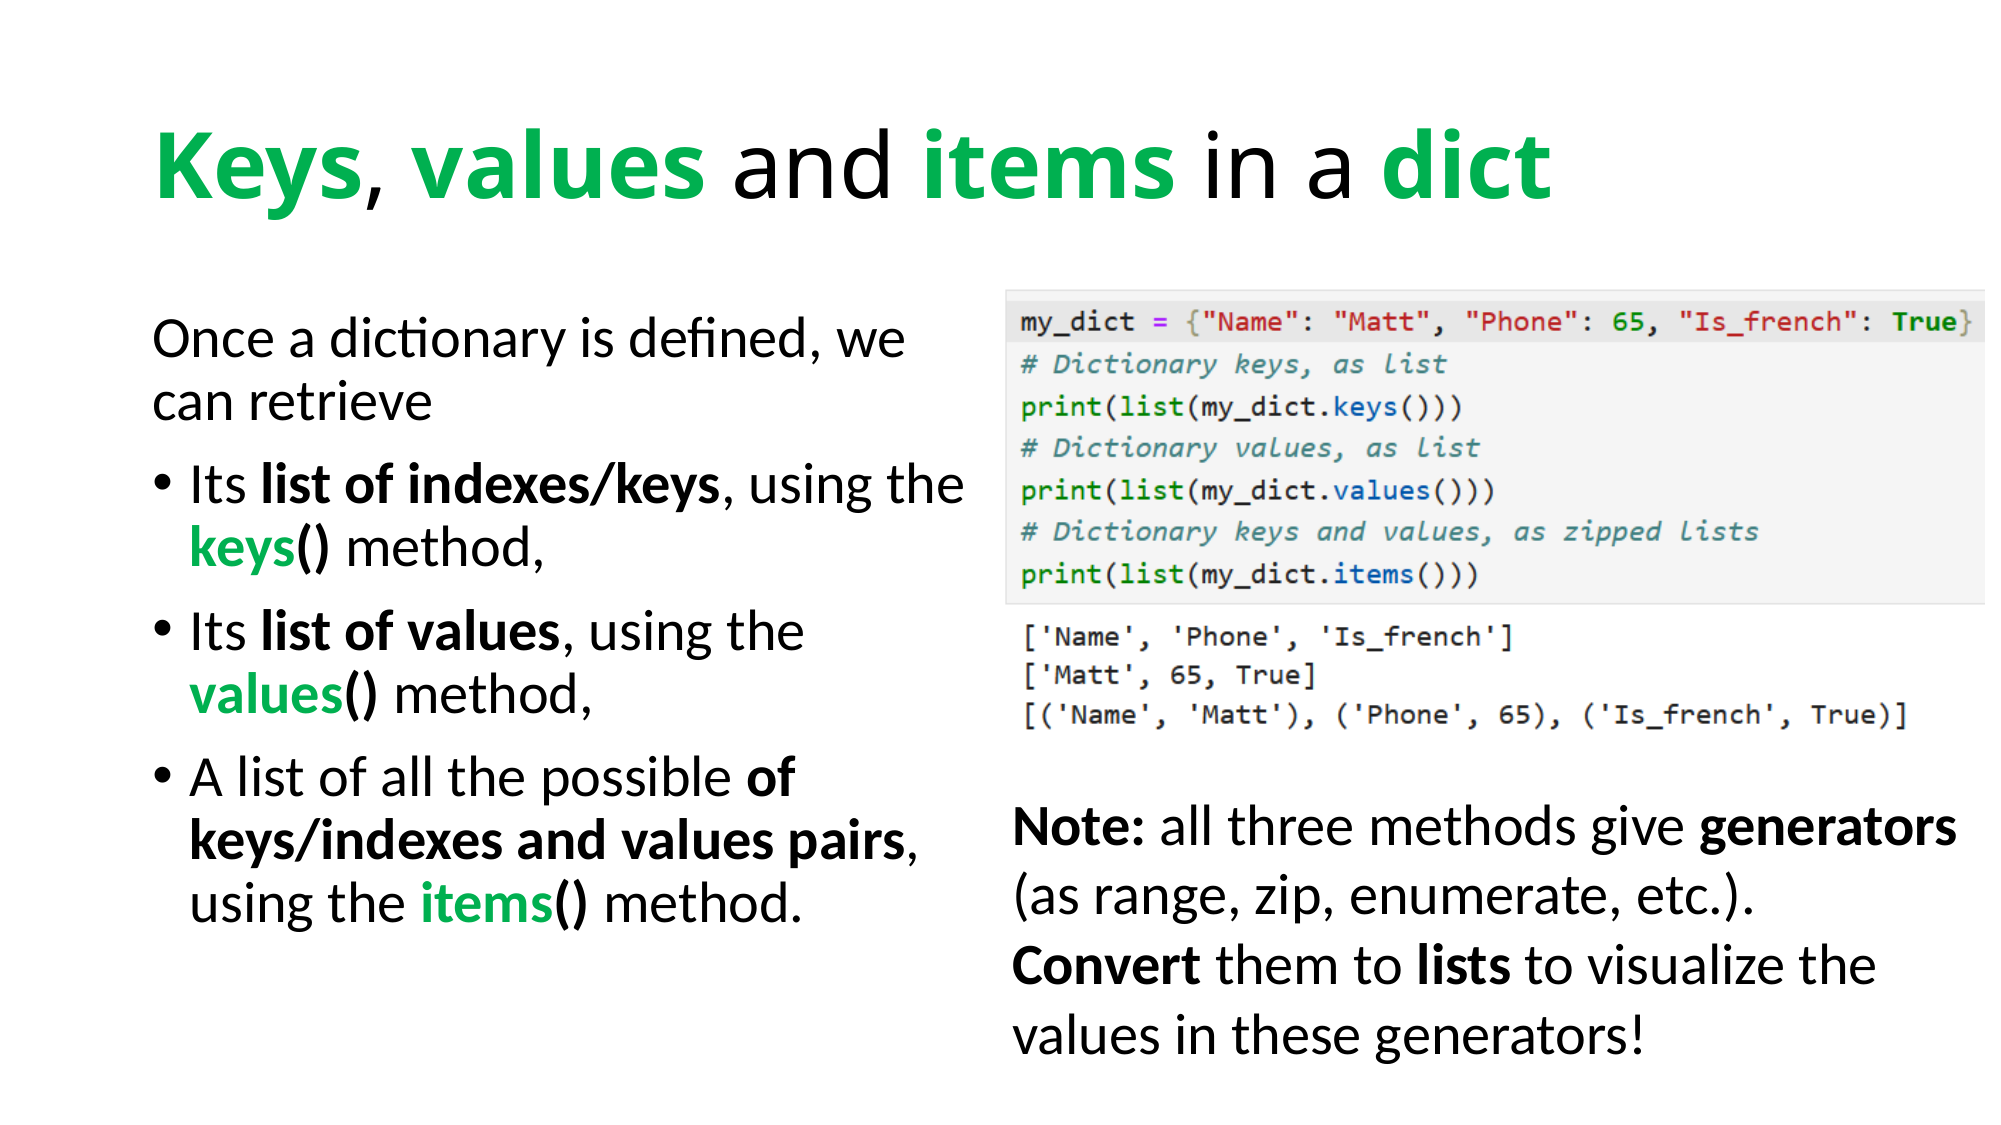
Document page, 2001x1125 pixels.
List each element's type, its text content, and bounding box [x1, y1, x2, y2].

list Once a dictionary is defined, we can retrieve Its list of indexes/keys, using the keys() method, Its list of values, using the values() method, A list of all the possible of keys/indexes and values pairs, using the items() method. [137, 299, 988, 1100]
picture [997, 277, 1985, 752]
text_box Note: all three methods give generators (as range, zip, enumerate, etc.). Convert them to lists to visualize the values in these generators! [997, 779, 2000, 1074]
title Keys, values and items in a dict [137, 59, 1863, 278]
